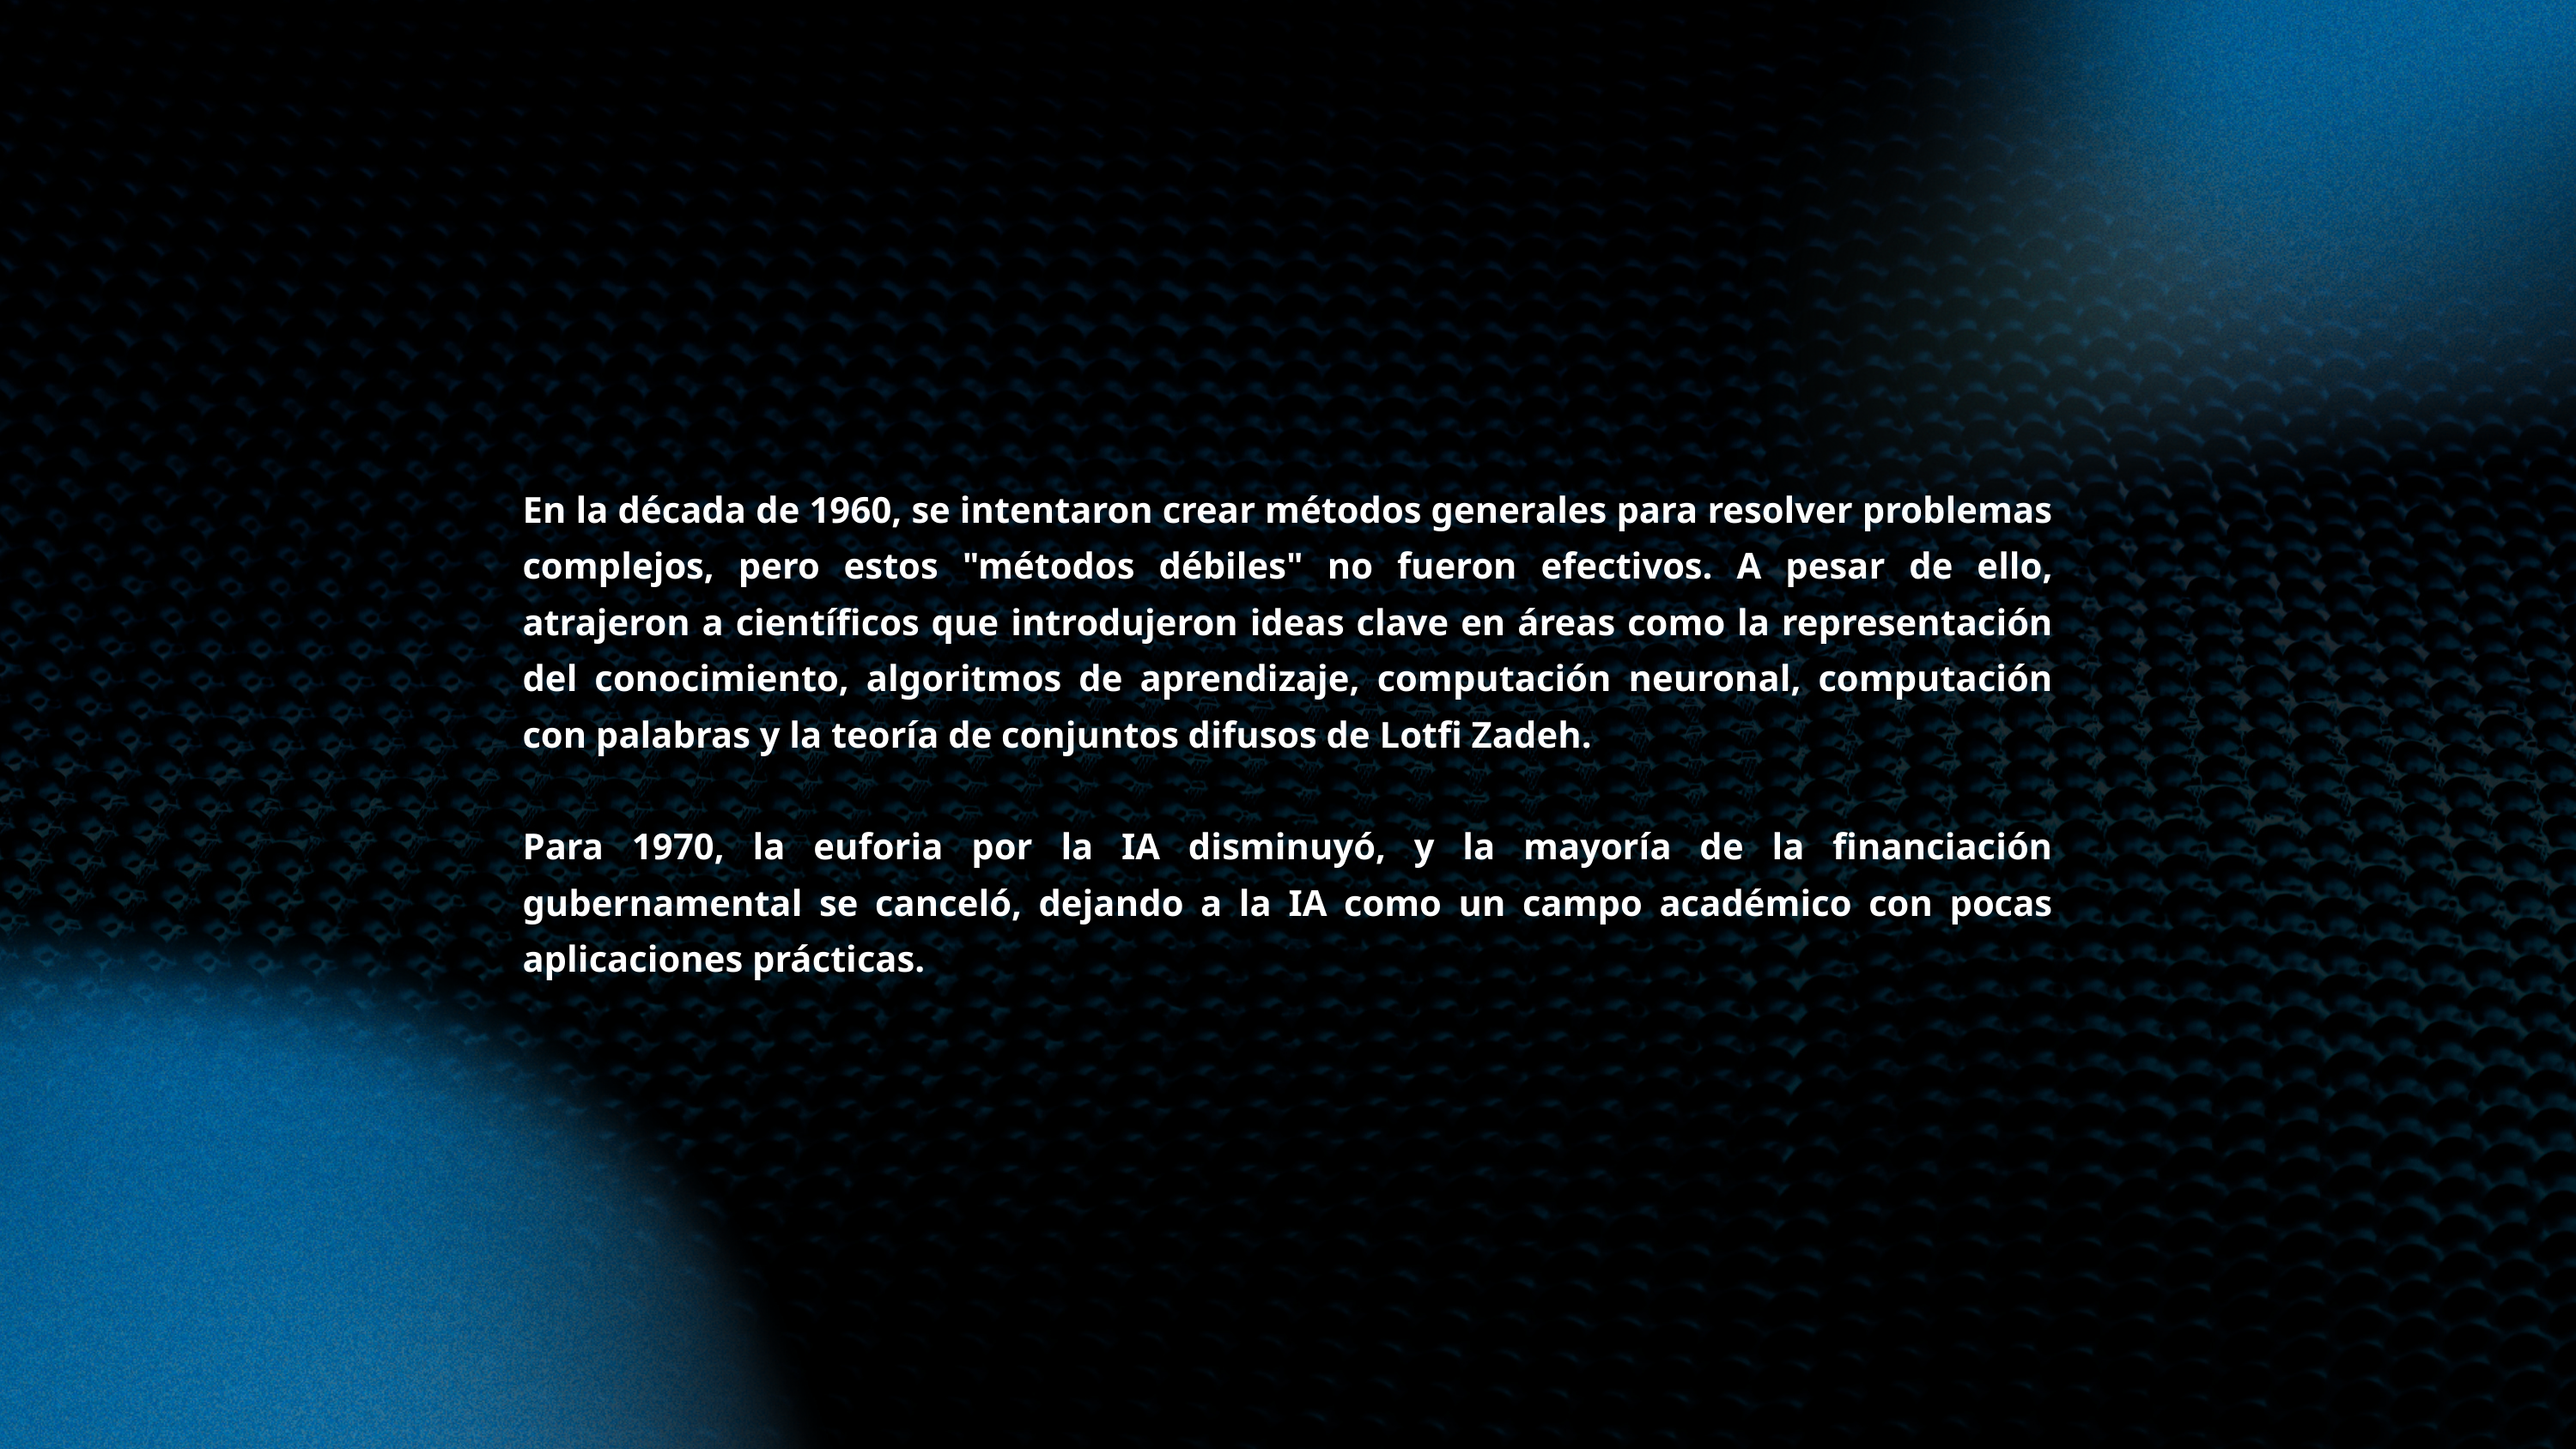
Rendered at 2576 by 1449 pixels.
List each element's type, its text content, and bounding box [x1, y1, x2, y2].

text_box En la década de 1960, se intentaron crear métodos generales para resolver problemas complejos, pero estos "métodos débiles" no fueron efectivos. A pesar de ello, atrajeron a científicos que introdujeron ideas clave en áreas como la representación del conocimiento, algoritmos de aprendizaje, computación neuronal, computación con palabras y la teoría de conjuntos difusos de Lotfi Zadeh. Para 1970, la euforia por la IA disminuyó, y la mayoría de la financiación gubernamental se canceló, dejando a la IA como un campo académico con pocas aplicaciones prácticas. [522, 474, 2054, 980]
text_box [0, 886, 943, 1449]
text_box [0, 0, 1710, 886]
text_box [943, 585, 2576, 1449]
text_box [1710, 0, 2576, 585]
